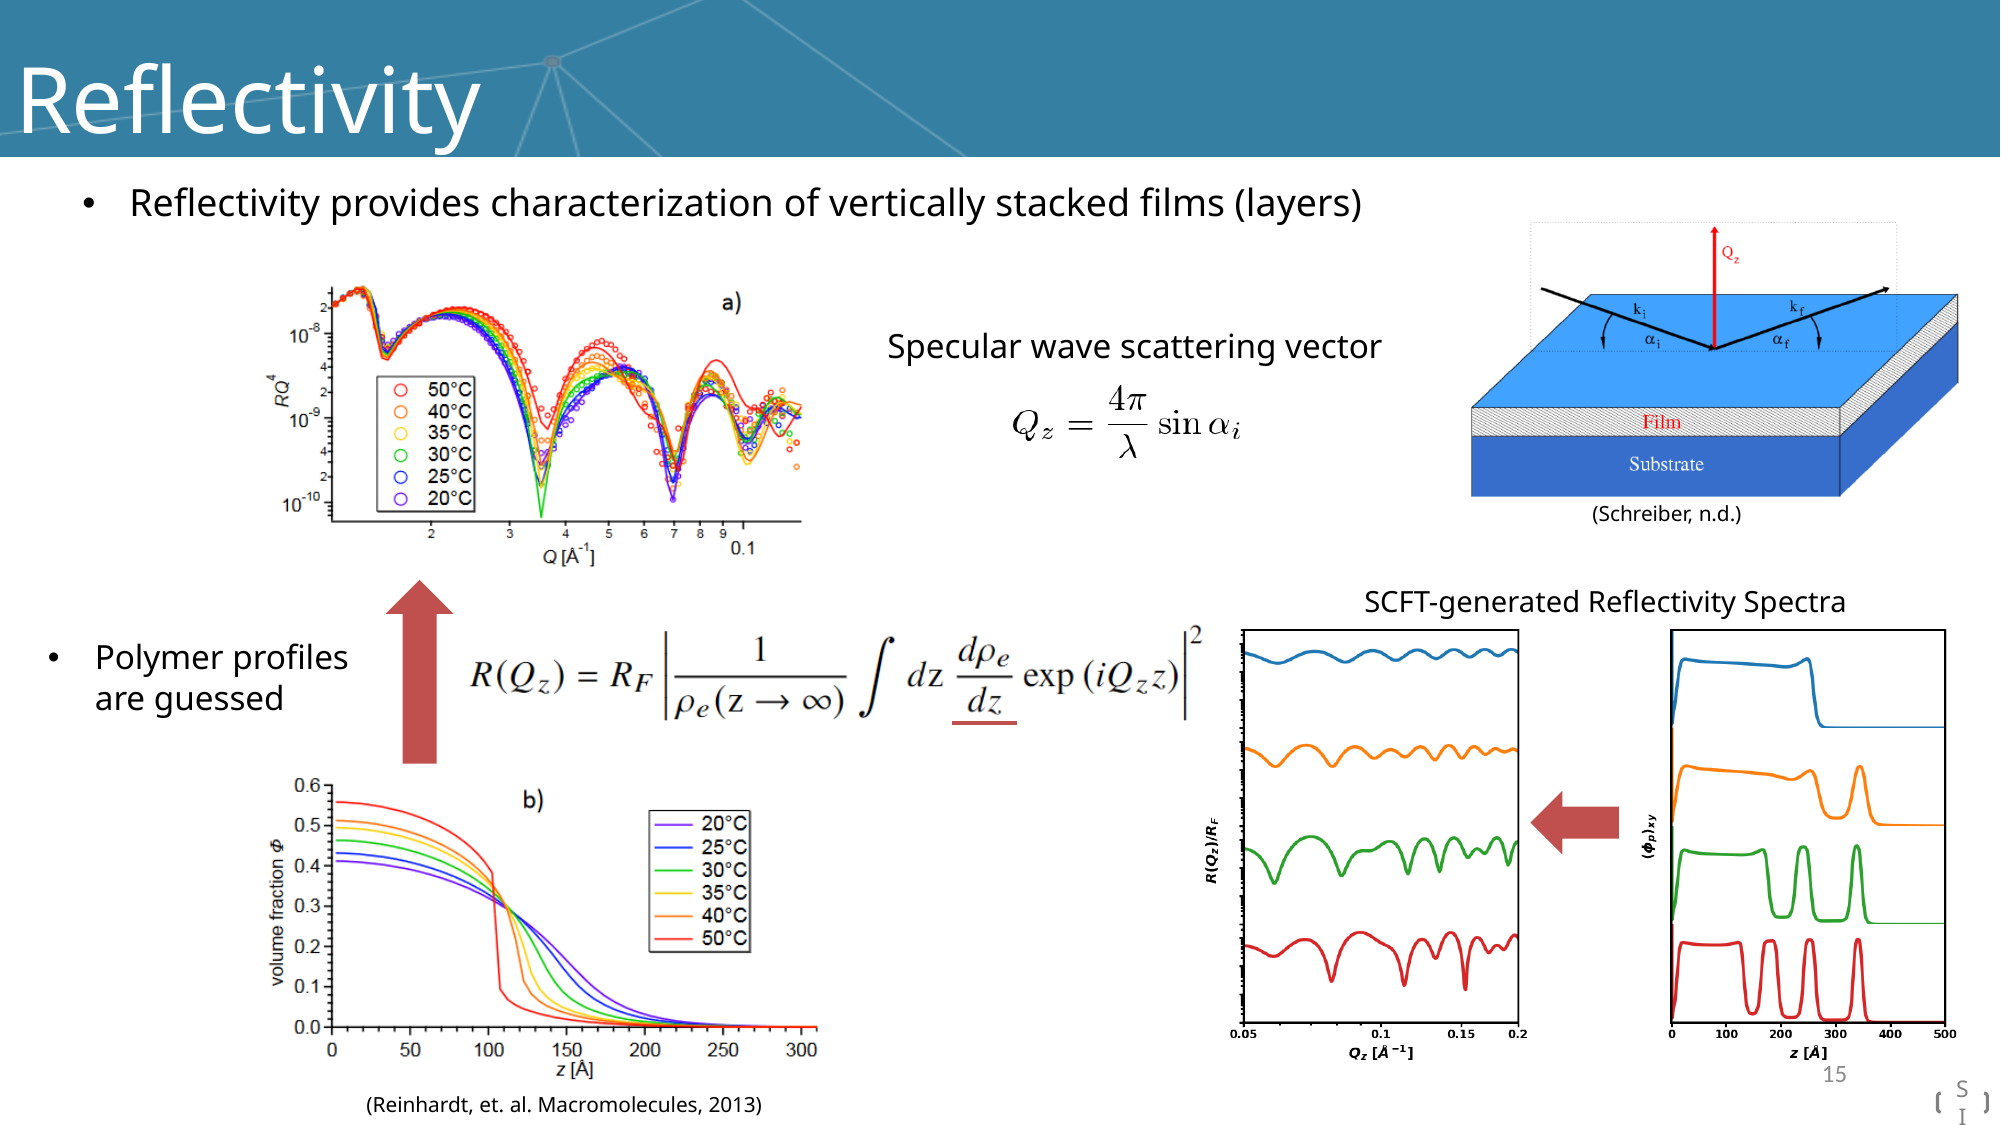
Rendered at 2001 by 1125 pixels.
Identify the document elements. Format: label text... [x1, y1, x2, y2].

text_box Reflectivity provides characterization of vertically stacked films (layers) [67, 172, 1378, 232]
text_box (Schreiber, n.d.) [1528, 504, 1805, 533]
picture [1632, 625, 1962, 1066]
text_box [459, 618, 1206, 749]
picture [253, 268, 822, 578]
text_box (Reinhardt, et. al. Macromolecules, 2013) [235, 1084, 893, 1125]
picture [251, 765, 838, 1086]
text_box [1532, 788, 1620, 858]
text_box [872, 317, 1413, 458]
title Reflectivity [0, 22, 1725, 154]
text_box Polymer profiles are guessed [33, 629, 401, 724]
picture [1464, 206, 1967, 504]
text_box [383, 578, 456, 765]
text_box SCFT-generated Reflectivity Spectra [1244, 576, 1967, 627]
picture [1199, 625, 1532, 1066]
slide_number 15 [1412, 1042, 1863, 1103]
